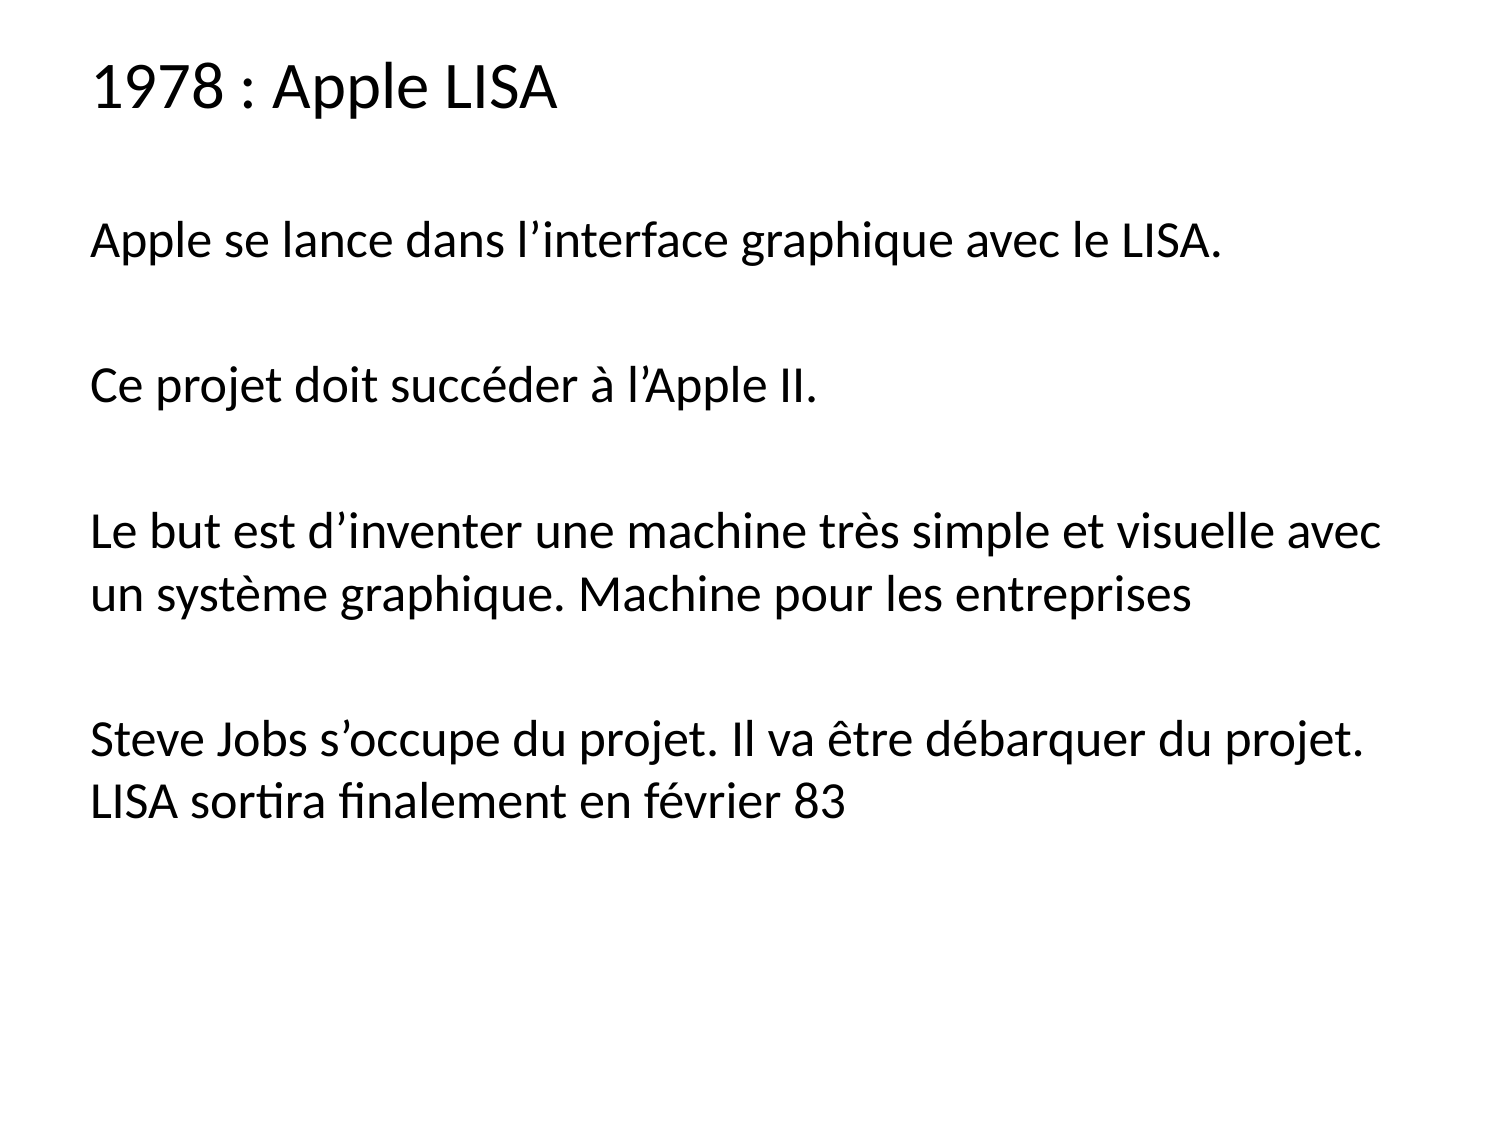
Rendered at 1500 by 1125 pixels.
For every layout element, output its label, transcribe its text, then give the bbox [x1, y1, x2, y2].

list 1978 : Apple LISA Apple se lance dans l’interface graphique avec le LISA. Ce projet doit succéder à l’Apple II. Le but est d’inventer une machine très simple et visuelle avec un système graphique. Machine pour les entreprises Steve Jobs s’occupe du projet. Il va être débarquer du projet. LISA sortira finalement en février 83 [75, 34, 1425, 1055]
